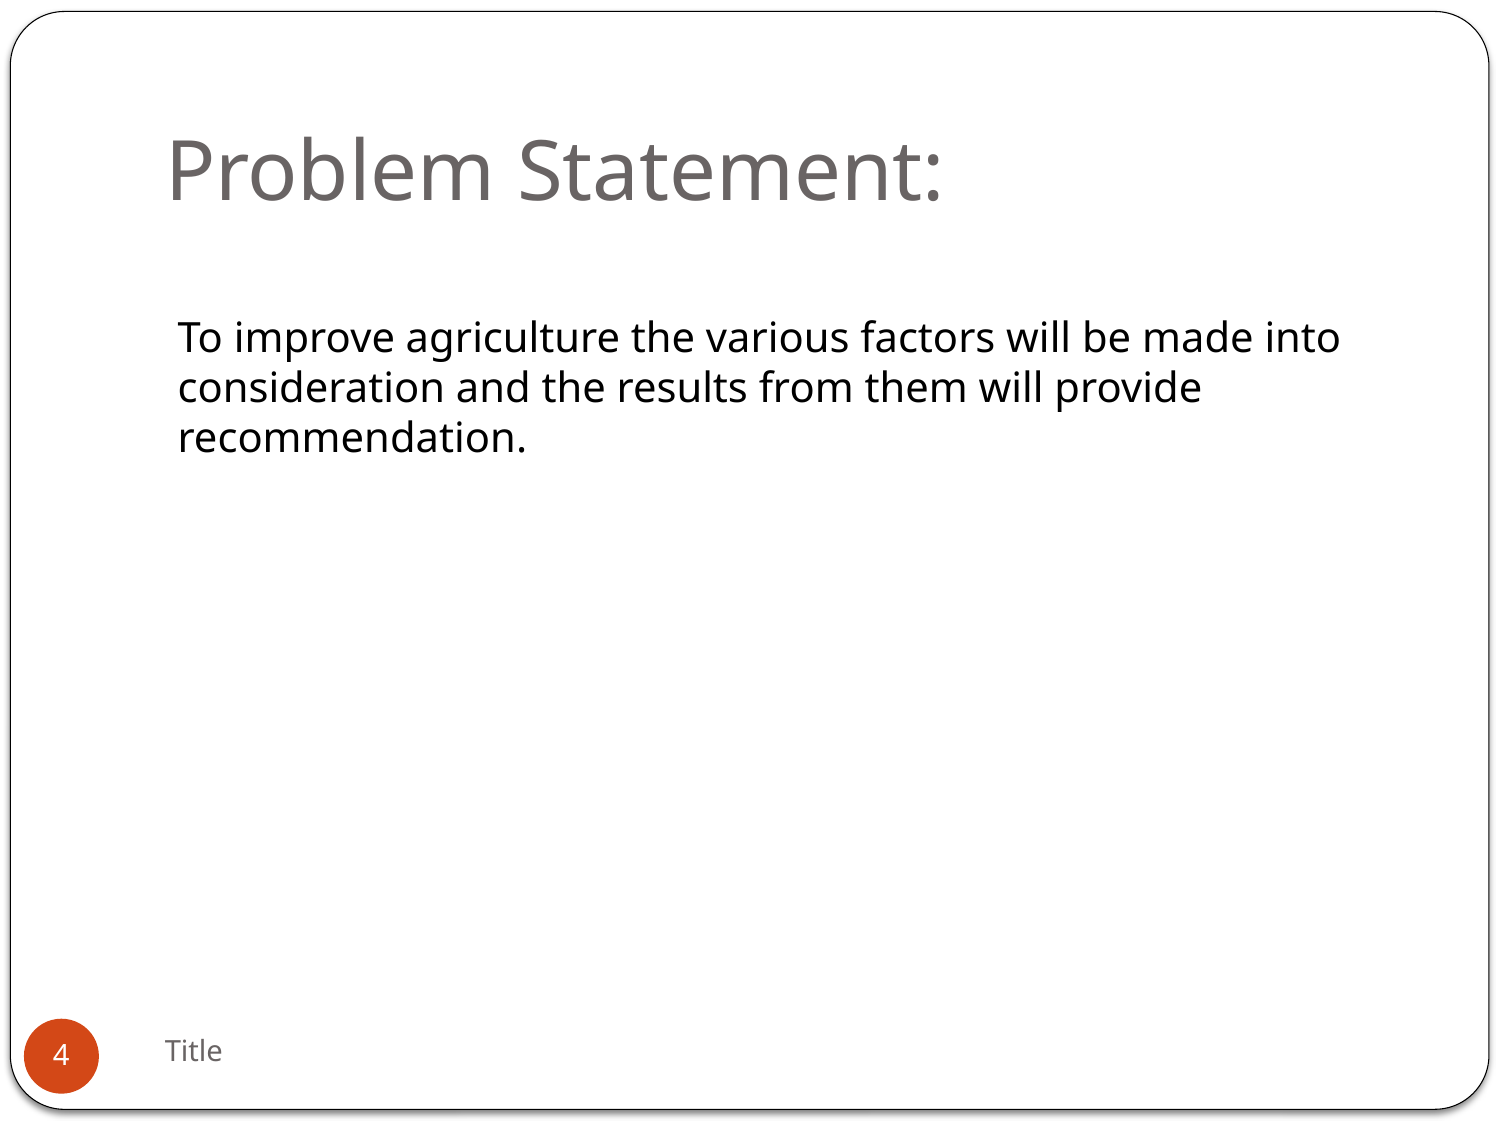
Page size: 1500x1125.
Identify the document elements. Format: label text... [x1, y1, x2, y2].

slide_number 4 [23, 1018, 99, 1094]
footer Title [150, 1012, 800, 1088]
list To improve agriculture the various factors will be made into consideration and the results from them will provide recommendation. [162, 303, 1438, 517]
title Problem Statement: [149, 44, 1426, 233]
